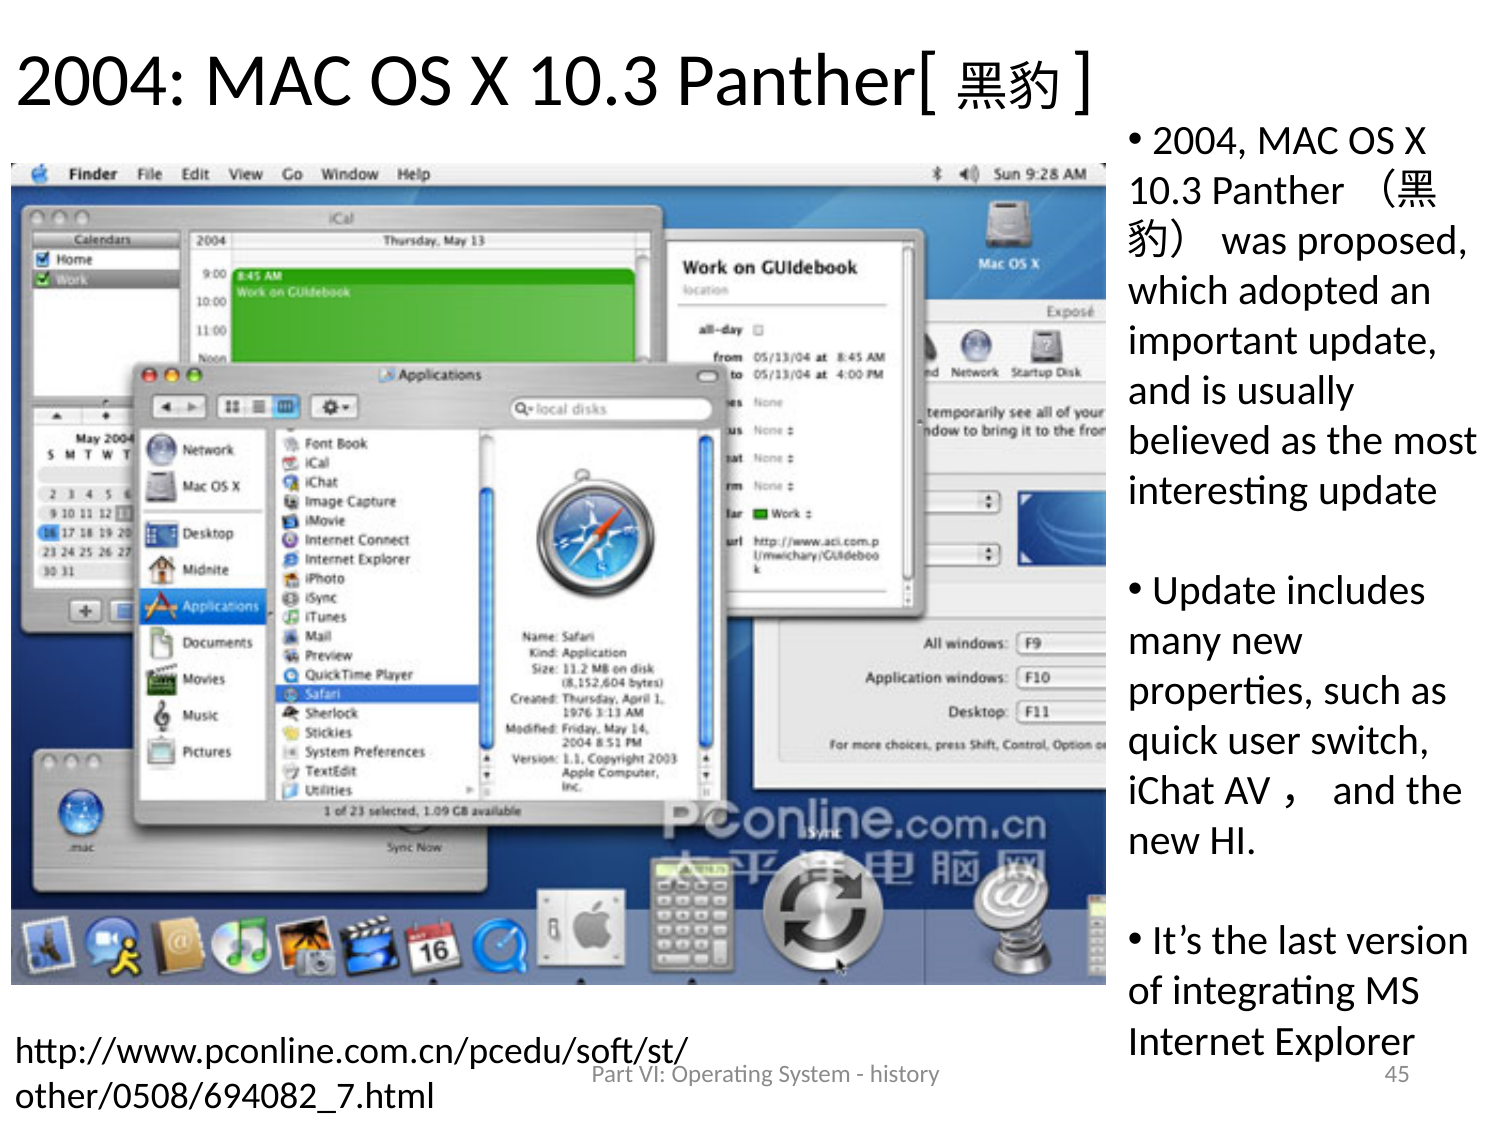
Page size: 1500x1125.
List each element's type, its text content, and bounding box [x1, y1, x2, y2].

text_box http://www.pconline.com.cn/pcedu/soft/st/other/0508/694082_7.html [0, 1018, 750, 1124]
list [11, 163, 1106, 985]
footer Part VI: Operating System - history [750, 1042, 1020, 1103]
text_box 2004, MAC OS X 10.3 Panther（黑豹）was proposed, which adopted an important update, and is usually believed as the most interesting update Update includes many new properties, such as quick user switch, iChat AV，and the new HI. It’s the last version of integrating MS Internet Explorer [1113, 105, 1500, 1071]
slide_number 45 [1074, 1042, 1425, 1103]
title 2004: MAC OS X 10.3 Panther[黑豹] [0, 21, 1350, 129]
